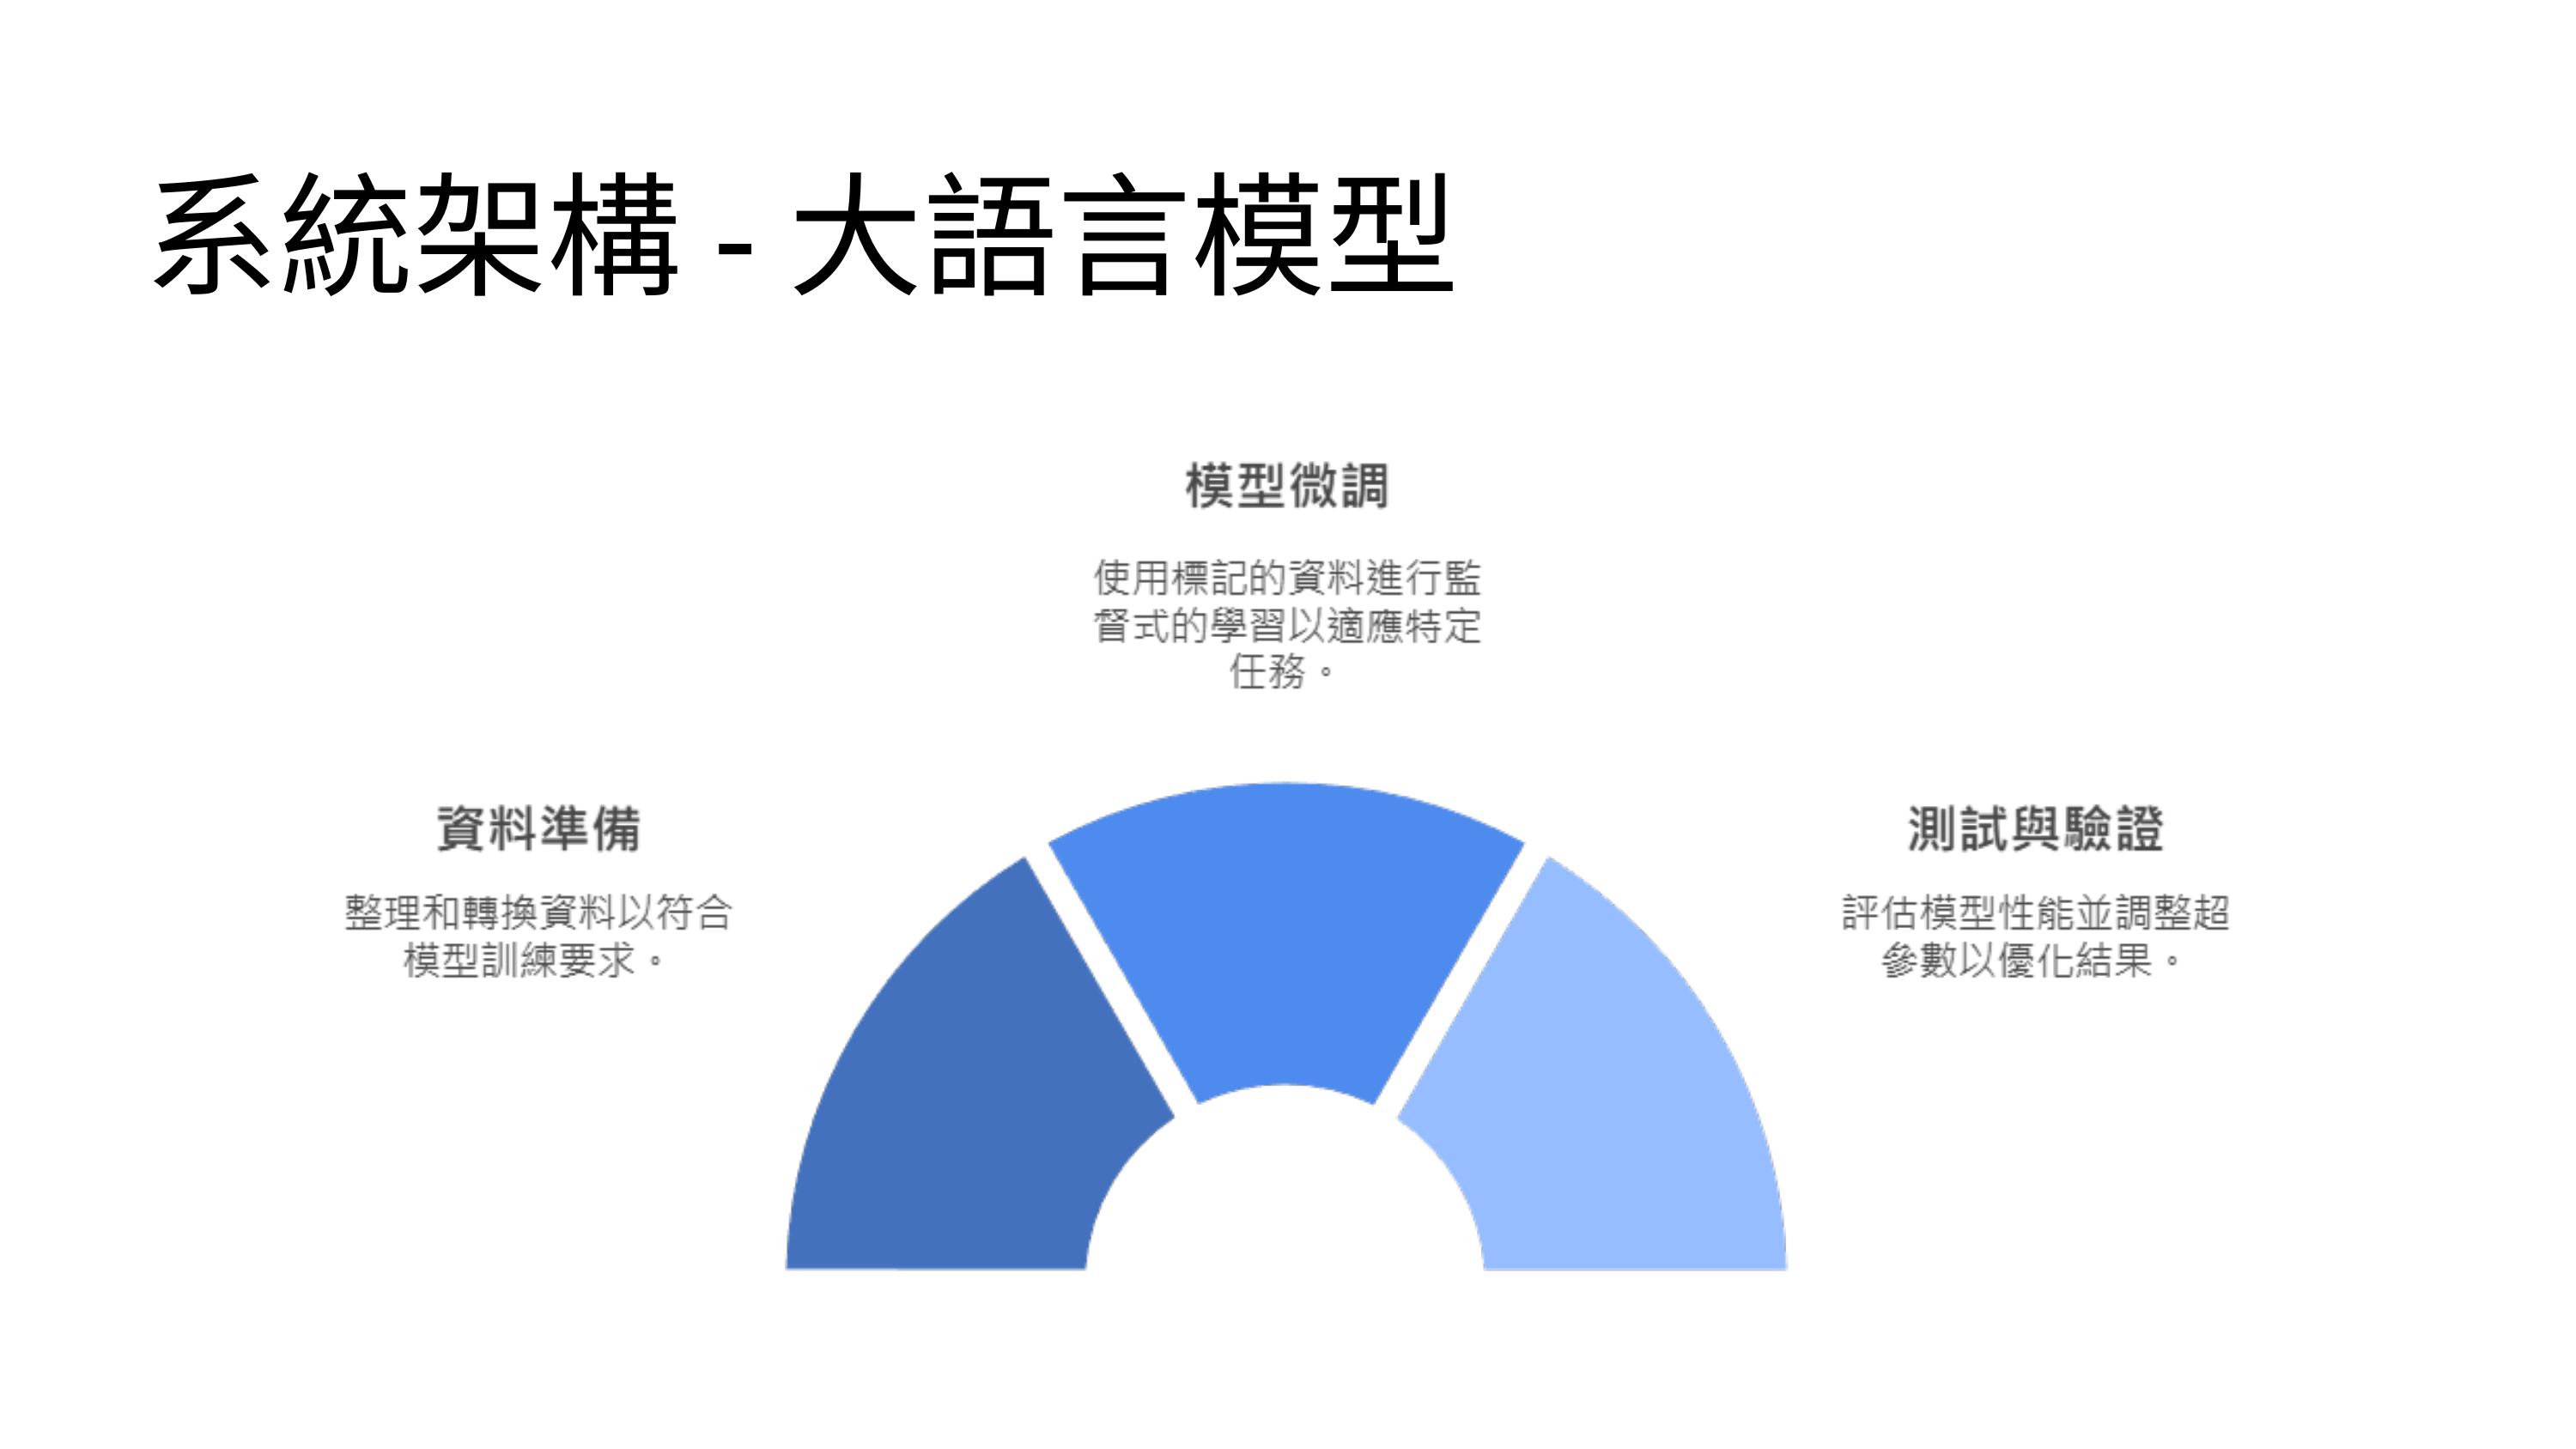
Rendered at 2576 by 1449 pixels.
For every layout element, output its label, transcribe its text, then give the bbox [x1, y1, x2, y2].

text_box 系統架構-大語言模型 [144, 124, 1585, 312]
text_box [272, 144, 2304, 1396]
